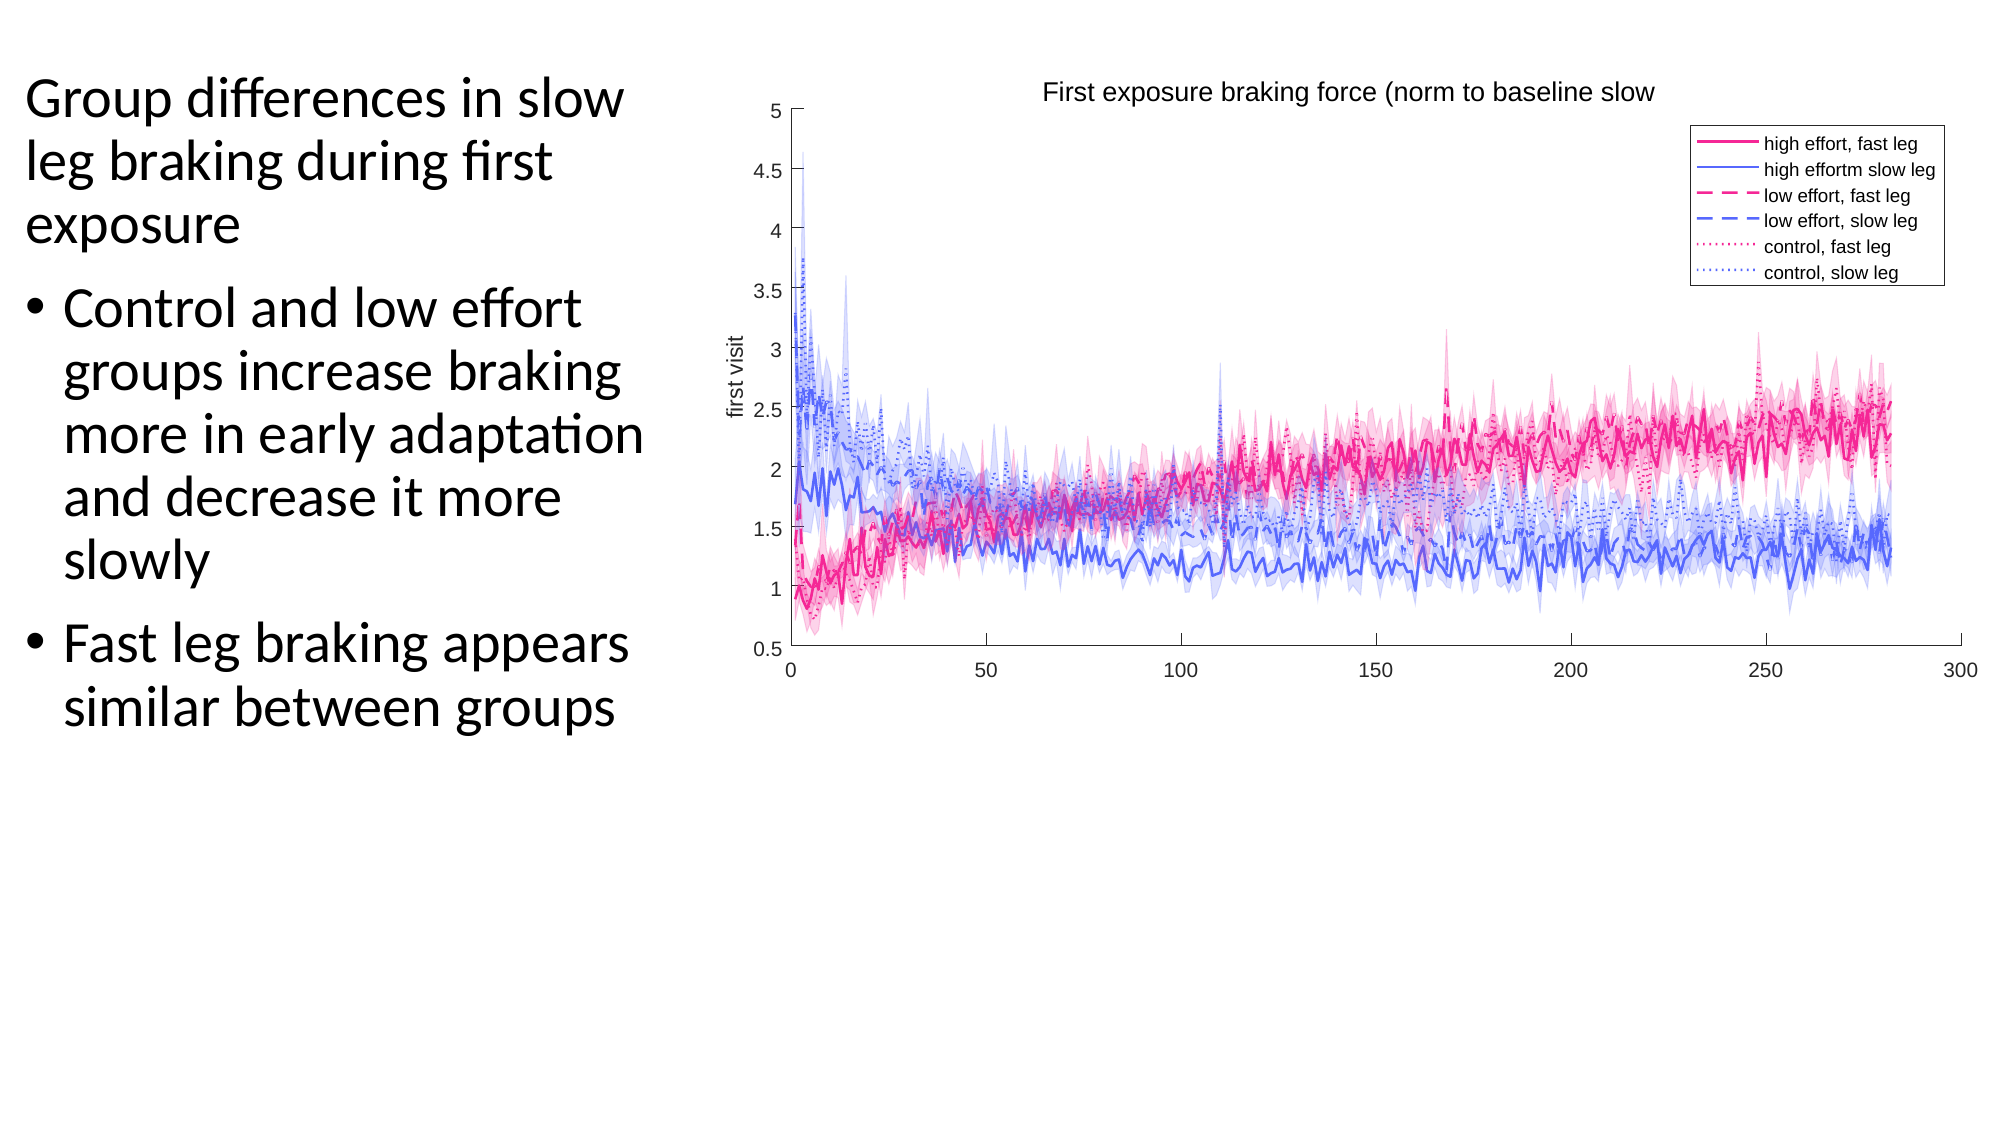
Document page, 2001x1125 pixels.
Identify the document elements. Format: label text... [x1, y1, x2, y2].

list Group differences in slow leg braking during first exposure Control and low effort groups increase braking more in early adaptation and decrease it more slowly Fast leg braking appears similar between groups [10, 59, 666, 1014]
picture [594, 59, 2000, 717]
